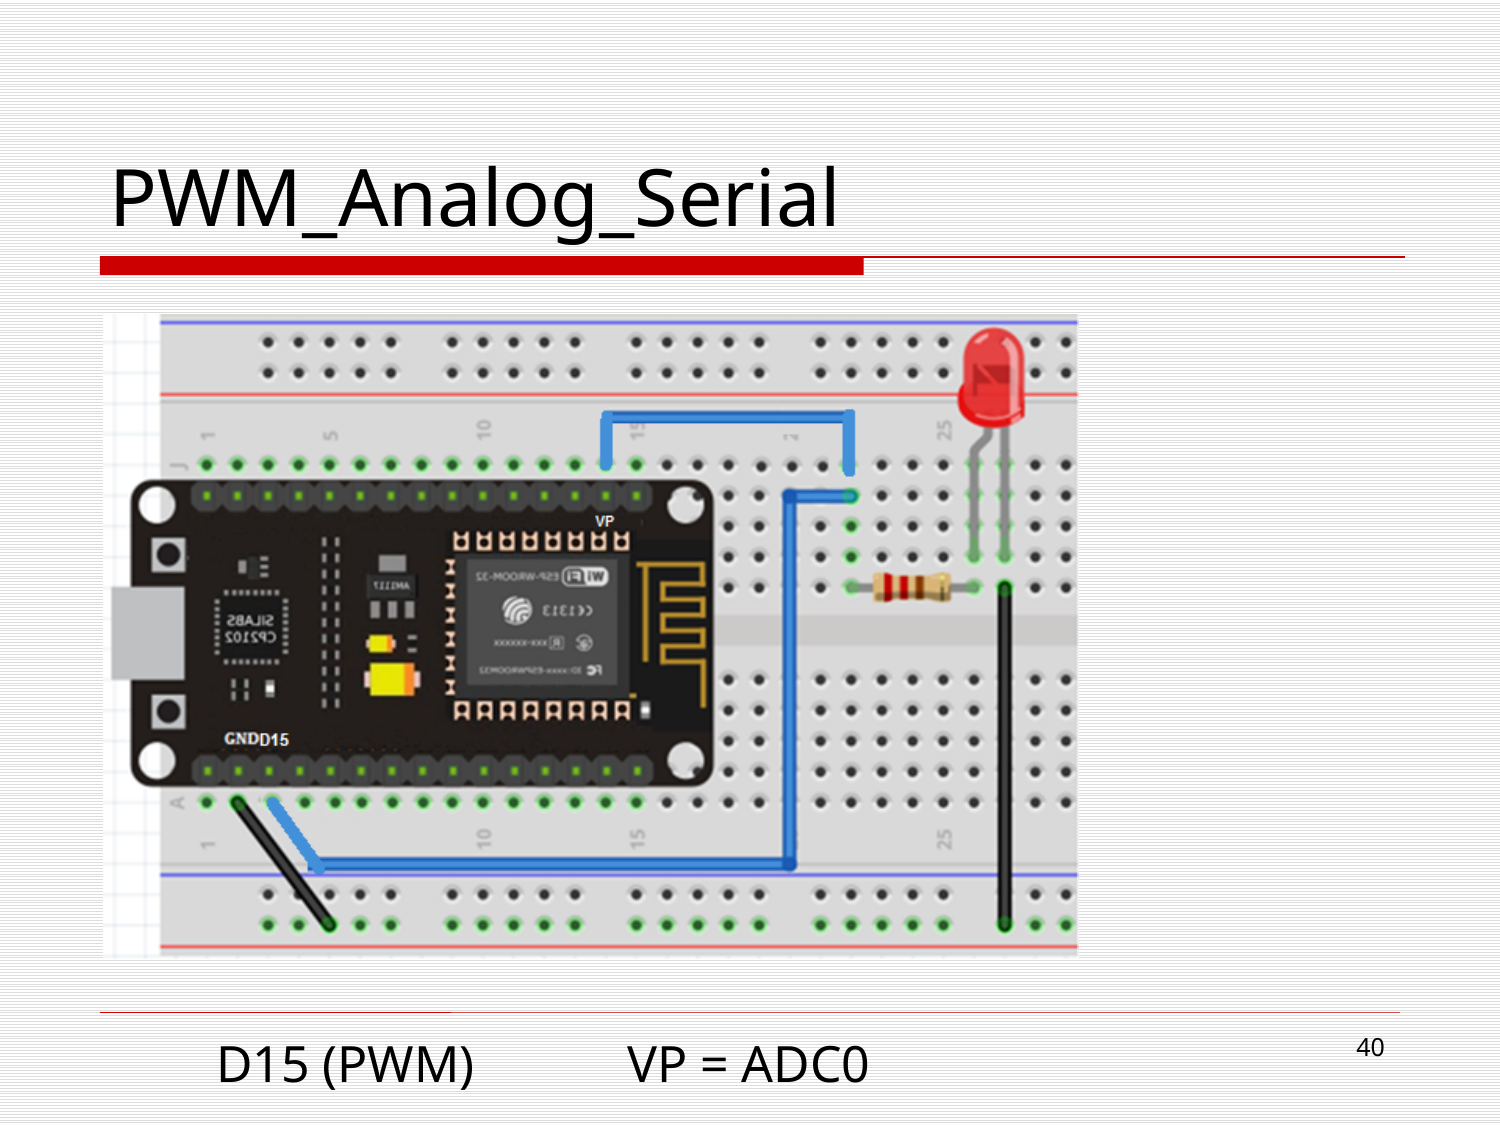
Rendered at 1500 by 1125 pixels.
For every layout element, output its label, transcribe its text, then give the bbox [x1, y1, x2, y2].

picture [103, 314, 1080, 959]
text_box D15 (PWM) [201, 1025, 552, 1125]
slide_number 40 [1074, 1024, 1400, 1103]
text_box VP = ADC0 [612, 1025, 963, 1125]
title PWM_Analog_Serial [94, 50, 1407, 250]
